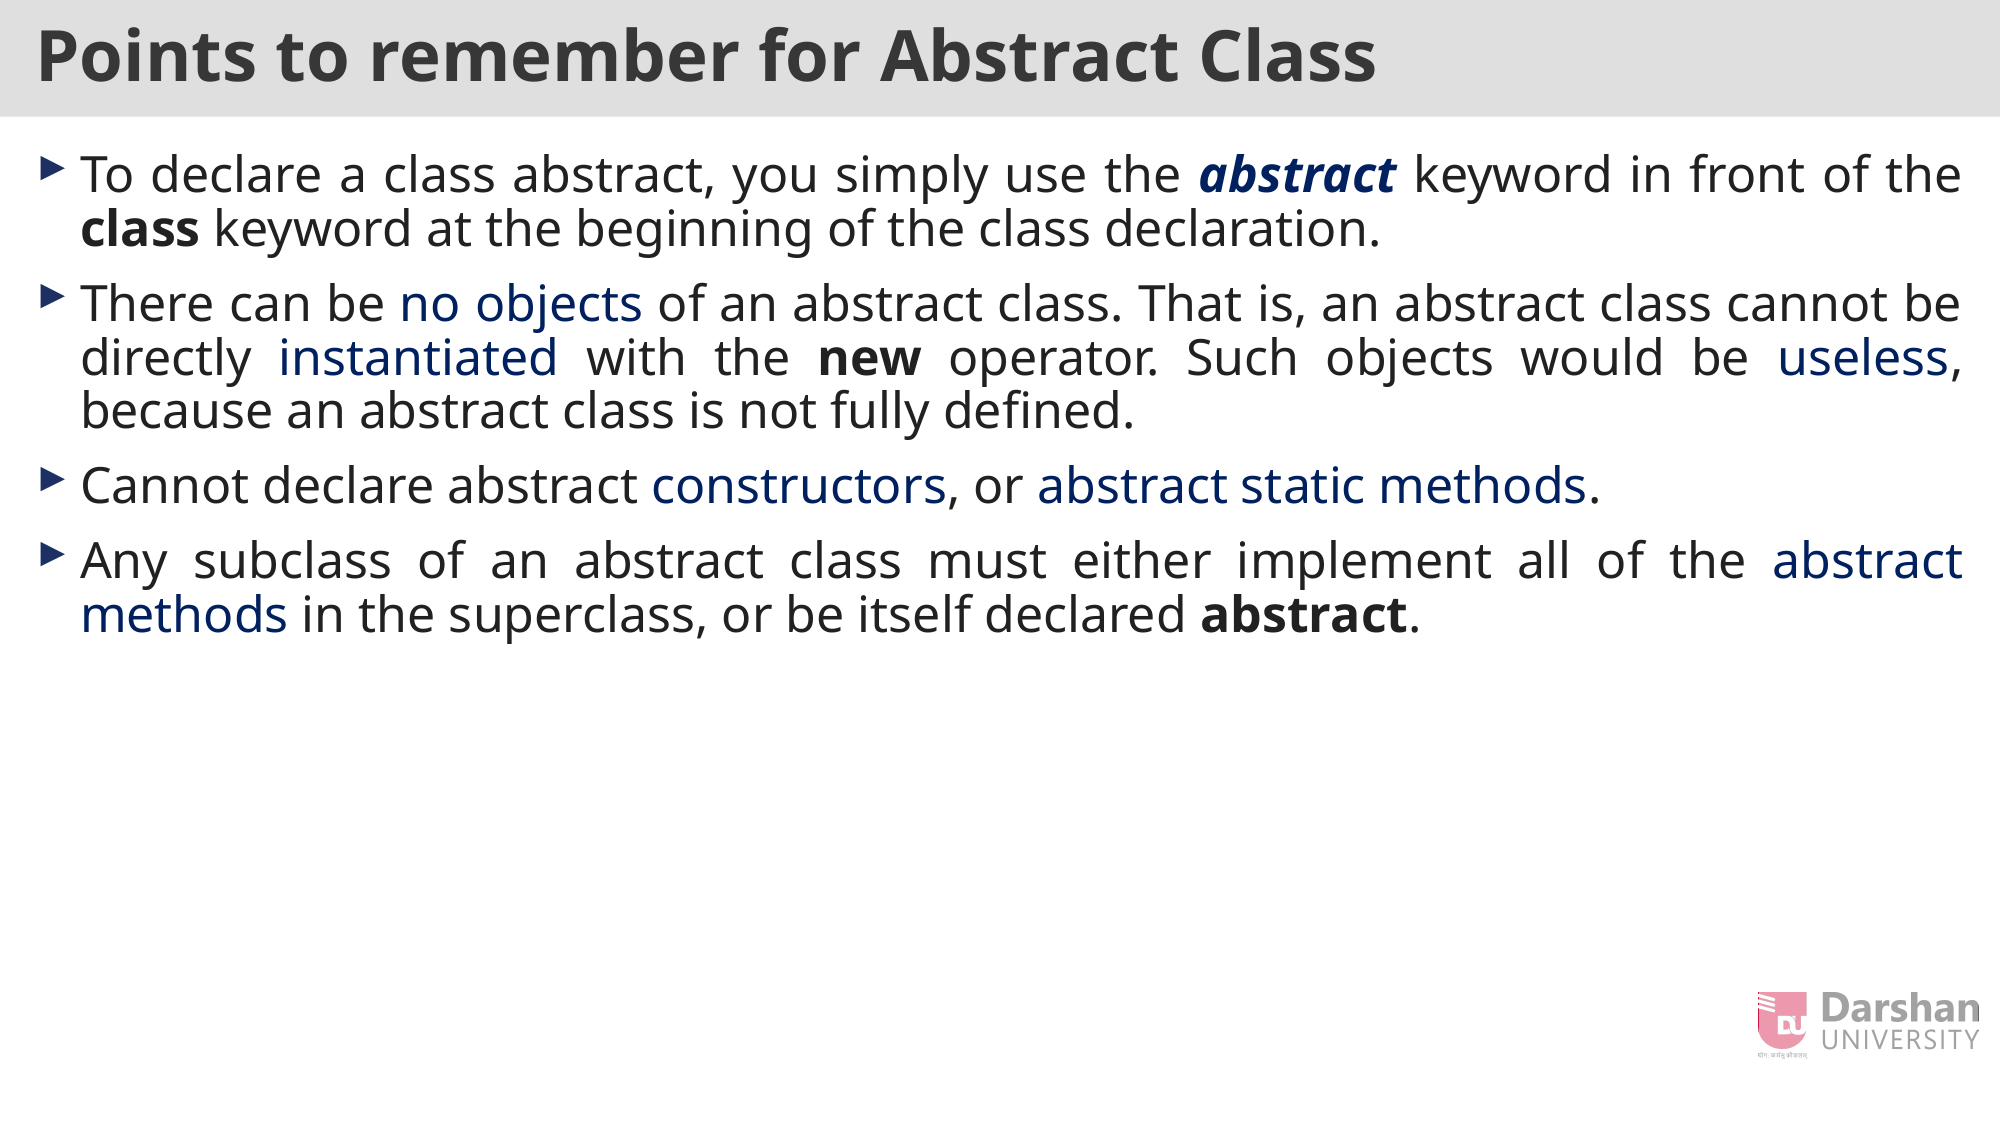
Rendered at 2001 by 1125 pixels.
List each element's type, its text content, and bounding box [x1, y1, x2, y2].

title Points to remember for Abstract Class [0, 0, 2000, 117]
list To declare a class abstract, you simply use the abstract keyword in front of the class keyword at the beginning of the class declaration. There can be no objects of an abstract class. That is, an abstract class cannot be directly instantiated with the new operator. Such objects would be useless, because an abstract class is not fully defined. Cannot declare abstract constructors, or abstract static methods. Any subclass of an abstract class must either implement all of the abstract methods in the superclass, or be itself declared abstract. [21, 141, 1979, 1059]
